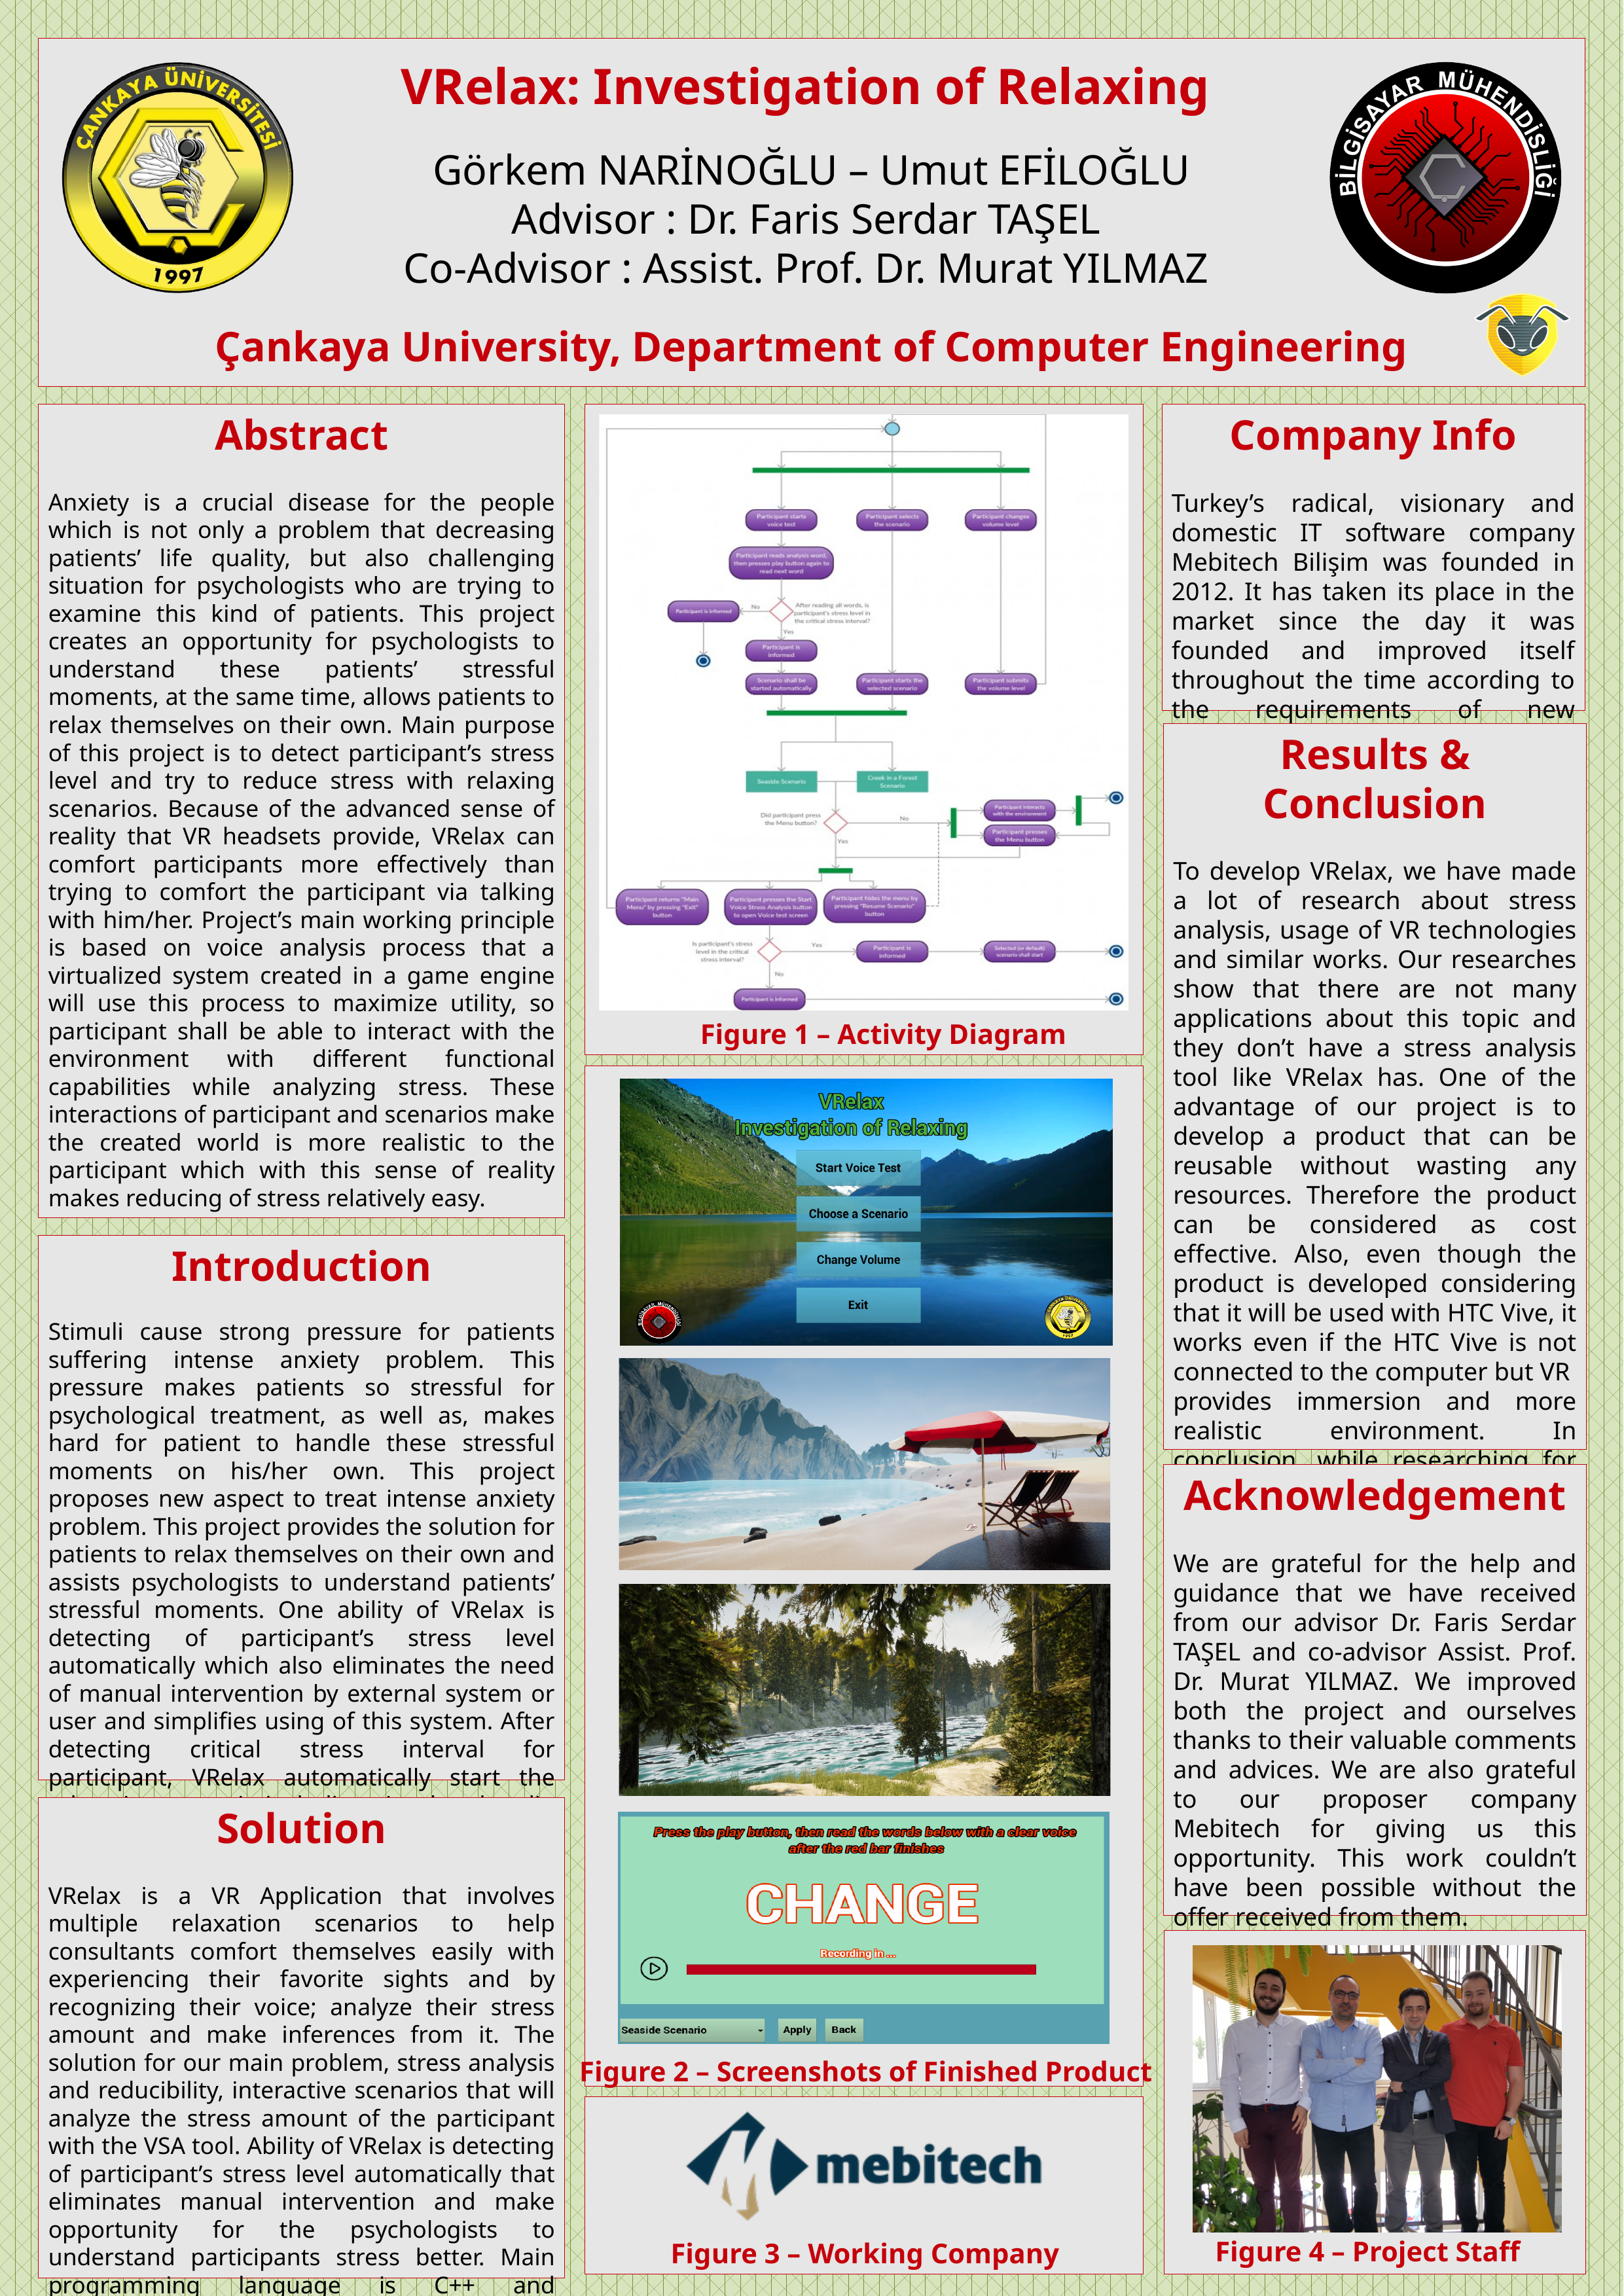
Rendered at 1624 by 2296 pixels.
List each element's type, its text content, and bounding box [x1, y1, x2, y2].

picture [619, 1358, 1111, 1570]
text_box [585, 1066, 1144, 2087]
text_box VRelax: Investigation of Relaxing Görkem NARİNOĞLU – Umut EFİLOĞLU Advisor : Dr. Faris Serdar TAŞEL Co-Advisor : Assist. Prof. Dr. Murat YILMAZ Çankaya University, Department of Computer Engineering [38, 38, 1585, 387]
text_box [584, 403, 1144, 1055]
picture [1329, 62, 1570, 377]
text_box [1164, 1930, 1586, 2274]
text_box Company Info Turkey’s radical, visionary and domestic IT software company Mebitech Bilişim was founded in 2012. It has taken its place in the market since the day it was founded and improved itself throughout the time according to the requirements of new technology and market. [1162, 404, 1585, 711]
picture [1192, 1945, 1562, 2233]
picture [619, 1079, 1113, 1346]
picture [617, 1812, 1110, 2044]
text_box Introduction Stimuli cause strong pressure for patients suffering intense anxiety problem. This pressure makes patients so stressful for psychological treatment, as well as, makes hard for patient to handle these stressful moments on his/her own. This project proposes new aspect to treat intense anxiety problem. This project provides the solution for patients to relax themselves on their own and assists psychologists to understand patients’ stressful moments. One ability of VRelax is detecting of participant’s stress level automatically which also eliminates the need of manual intervention by external system or user and simplifies using of this system. After detecting critical stress interval for participant, VRelax automatically start the relaxation scenario including visual and audio contents. [38, 1235, 565, 1780]
text_box Abstract Anxiety is a crucial disease for the people which is not only a problem that decreasing patients’ life quality, but also challenging situation for psychologists who are trying to examine this kind of patients. This project creates an opportunity for psychologists to understand these patients’ stressful moments, at the same time, allows patients to relax themselves on their own. Main purpose of this project is to detect participant’s stress level and try to reduce stress with relaxing scenarios. Because of the advanced sense of reality that VR headsets provide, VRelax can comfort participants more effectively than trying to comfort the participant via talking with him/her. Project’s main working principle is based on voice analysis process that a virtualized system created in a game engine will use this process to maximize utility, so participant shall be able to interact with the environment with different functional capabilities while analyzing stress. These interactions of participant and scenarios make the created world is more realistic to the participant which with this sense of reality makes reducing of stress relatively easy. Key words: Virtual Reality, HTC Vive, Voice Analysis, Relaxing Scenario, Investigation of Relaxing [38, 404, 565, 1218]
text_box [584, 2096, 1144, 2274]
text_box Figure 2 – Screenshots of Finished Product [622, 2049, 1110, 2090]
text_box Results & Conclusion To develop VRelax, we have made a lot of research about stress analysis, usage of VR technologies and similar works. Our researches show that there are not many applications about this topic and they don’t have a stress analysis tool like VRelax has. One of the advantage of our project is to develop a product that can be reusable without wasting any resources. Therefore the product can be considered as cost effective. Also, even though the product is developed considering that it will be used with HTC Vive, it works even if the HTC Vive is not connected to the computer but VR provides immersion and more realistic environment. In conclusion, while researching for our project and preparing the documents we have learned many things and we will continue to learn. [1163, 723, 1587, 1450]
picture [619, 1583, 1111, 1796]
text_box Acknowledgement We are grateful for the help and guidance that we have received from our advisor Dr. Faris Serdar TAŞEL and co-advisor Assist. Prof. Dr. Murat YILMAZ. We improved both the project and ourselves thanks to their valuable comments and advices. We are also grateful to our proposer company Mebitech for giving us this opportunity. This work couldn’t have been possible without the offer received from them. [1163, 1464, 1587, 1916]
text_box Figure 4 – Project Staff [1178, 2229, 1557, 2270]
picture [62, 62, 294, 294]
text_box Solution VRelax is a VR Application that involves multiple relaxation scenarios to help consultants comfort themselves easily with experiencing their favorite sights and by recognizing their voice; analyze their stress amount and make inferences from it. The solution for our main problem, stress analysis and reducibility, interactive scenarios that will analyze the stress amount of the participant with the VSA tool. Ability of VRelax is detecting of participant’s stress level automatically that eliminates manual intervention and make opportunity for the psychologists to understand participants stress better. Main programming language is C++ and environments created in Unreal Engine. [38, 1797, 565, 2278]
